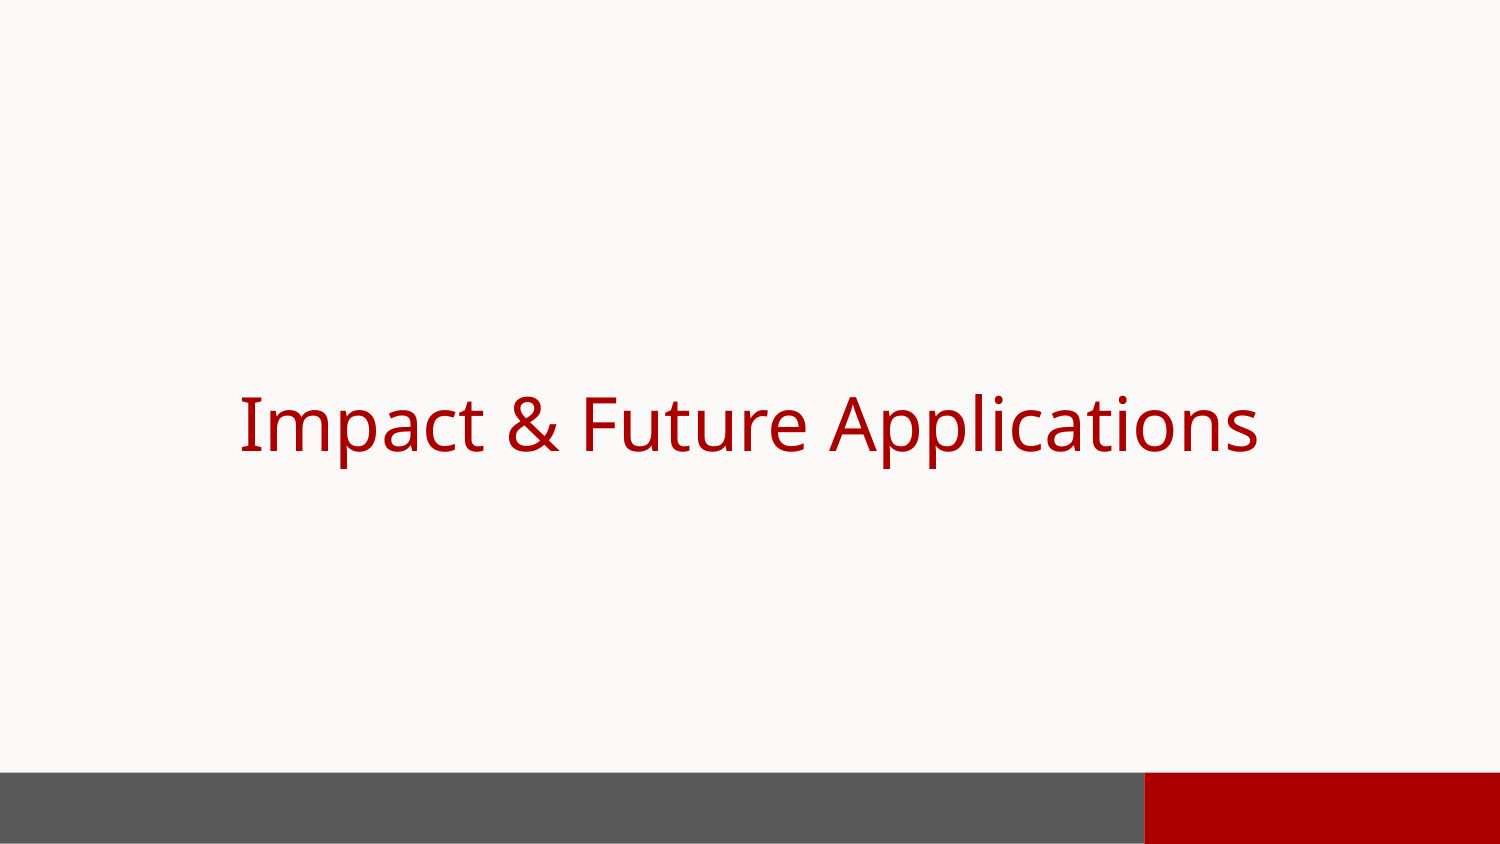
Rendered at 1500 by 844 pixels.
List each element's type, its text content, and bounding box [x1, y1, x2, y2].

text_box [0, 772, 1144, 844]
text_box [1144, 772, 1500, 844]
title Impact & Future Applications [0, 352, 1500, 491]
